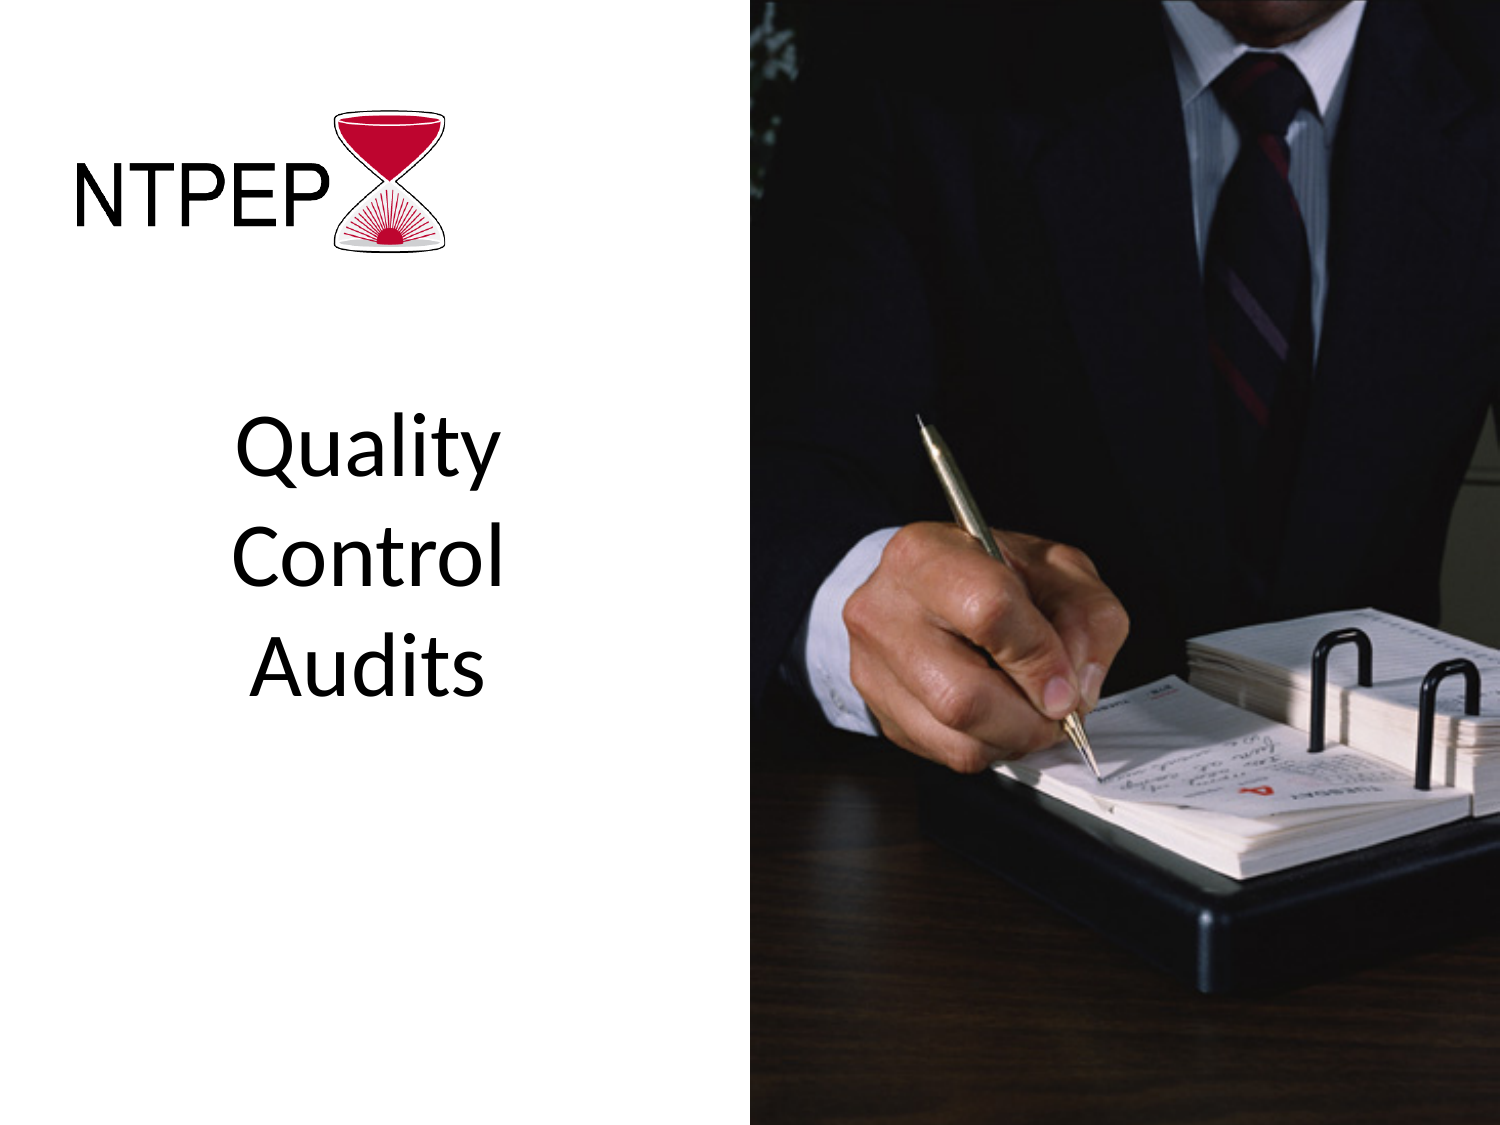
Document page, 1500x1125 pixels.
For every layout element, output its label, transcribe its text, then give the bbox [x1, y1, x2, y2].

picture [749, 0, 1500, 1125]
title Quality Control Audits [0, 212, 738, 888]
picture [24, 0, 514, 426]
